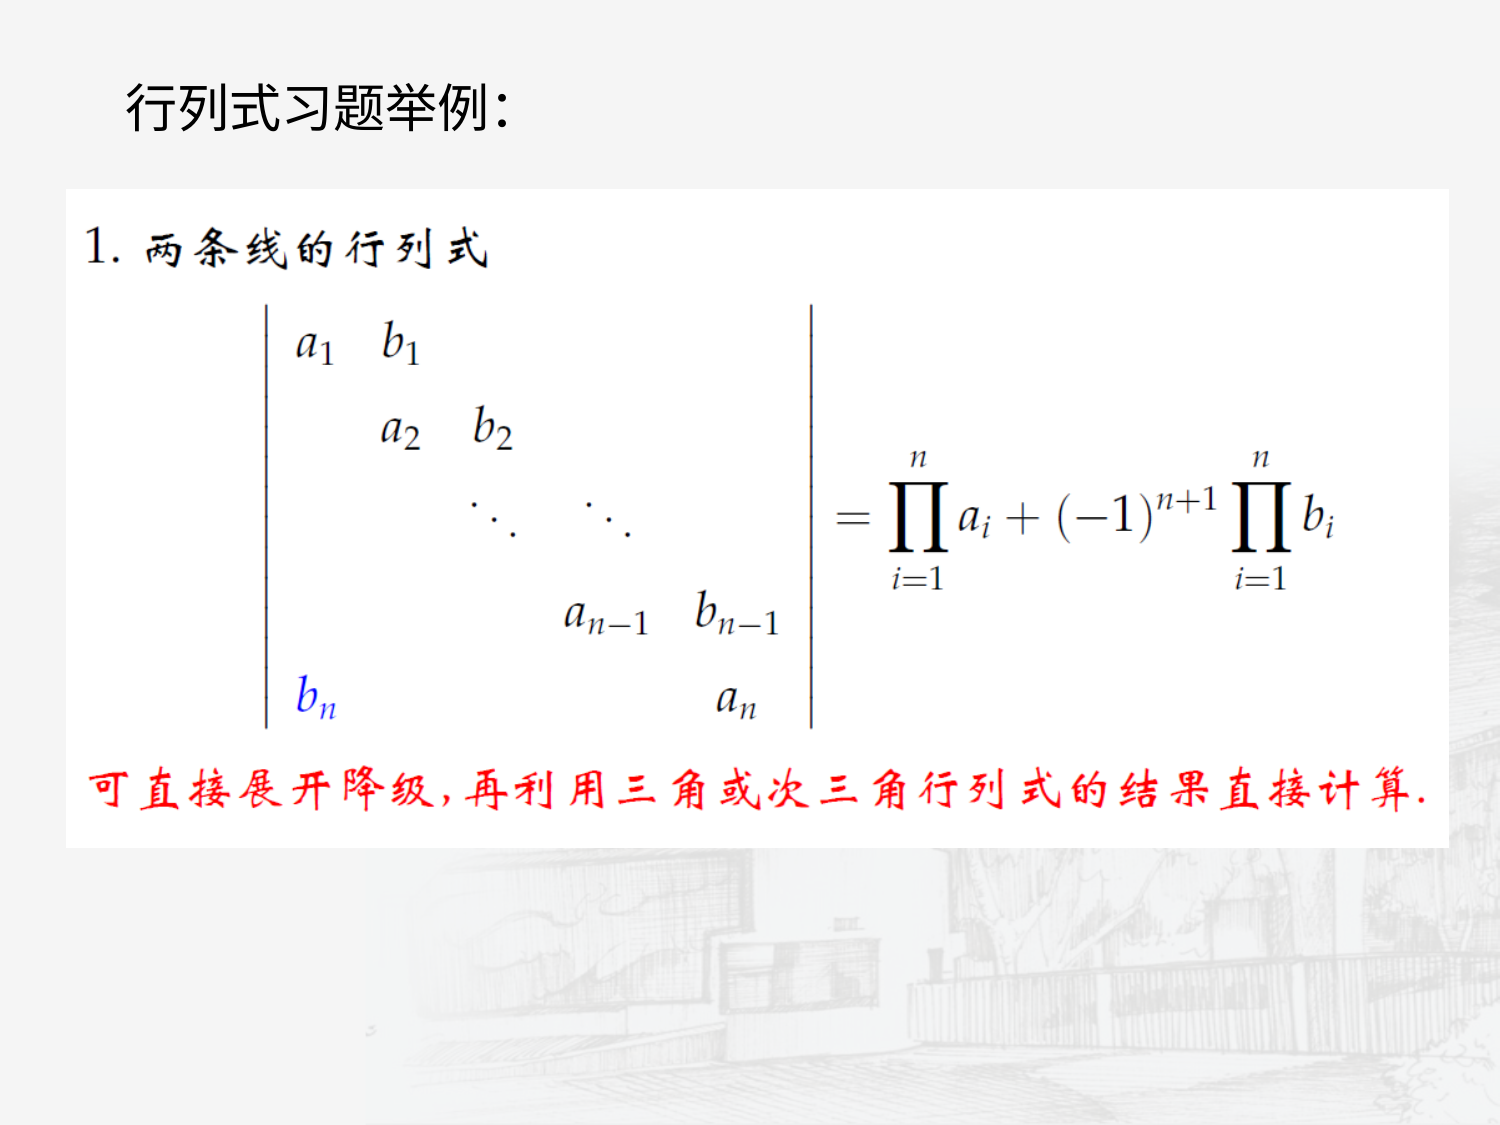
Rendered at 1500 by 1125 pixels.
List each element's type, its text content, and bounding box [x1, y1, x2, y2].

text_box 行列式习题举例： [110, 68, 1405, 146]
picture [66, 189, 1449, 848]
